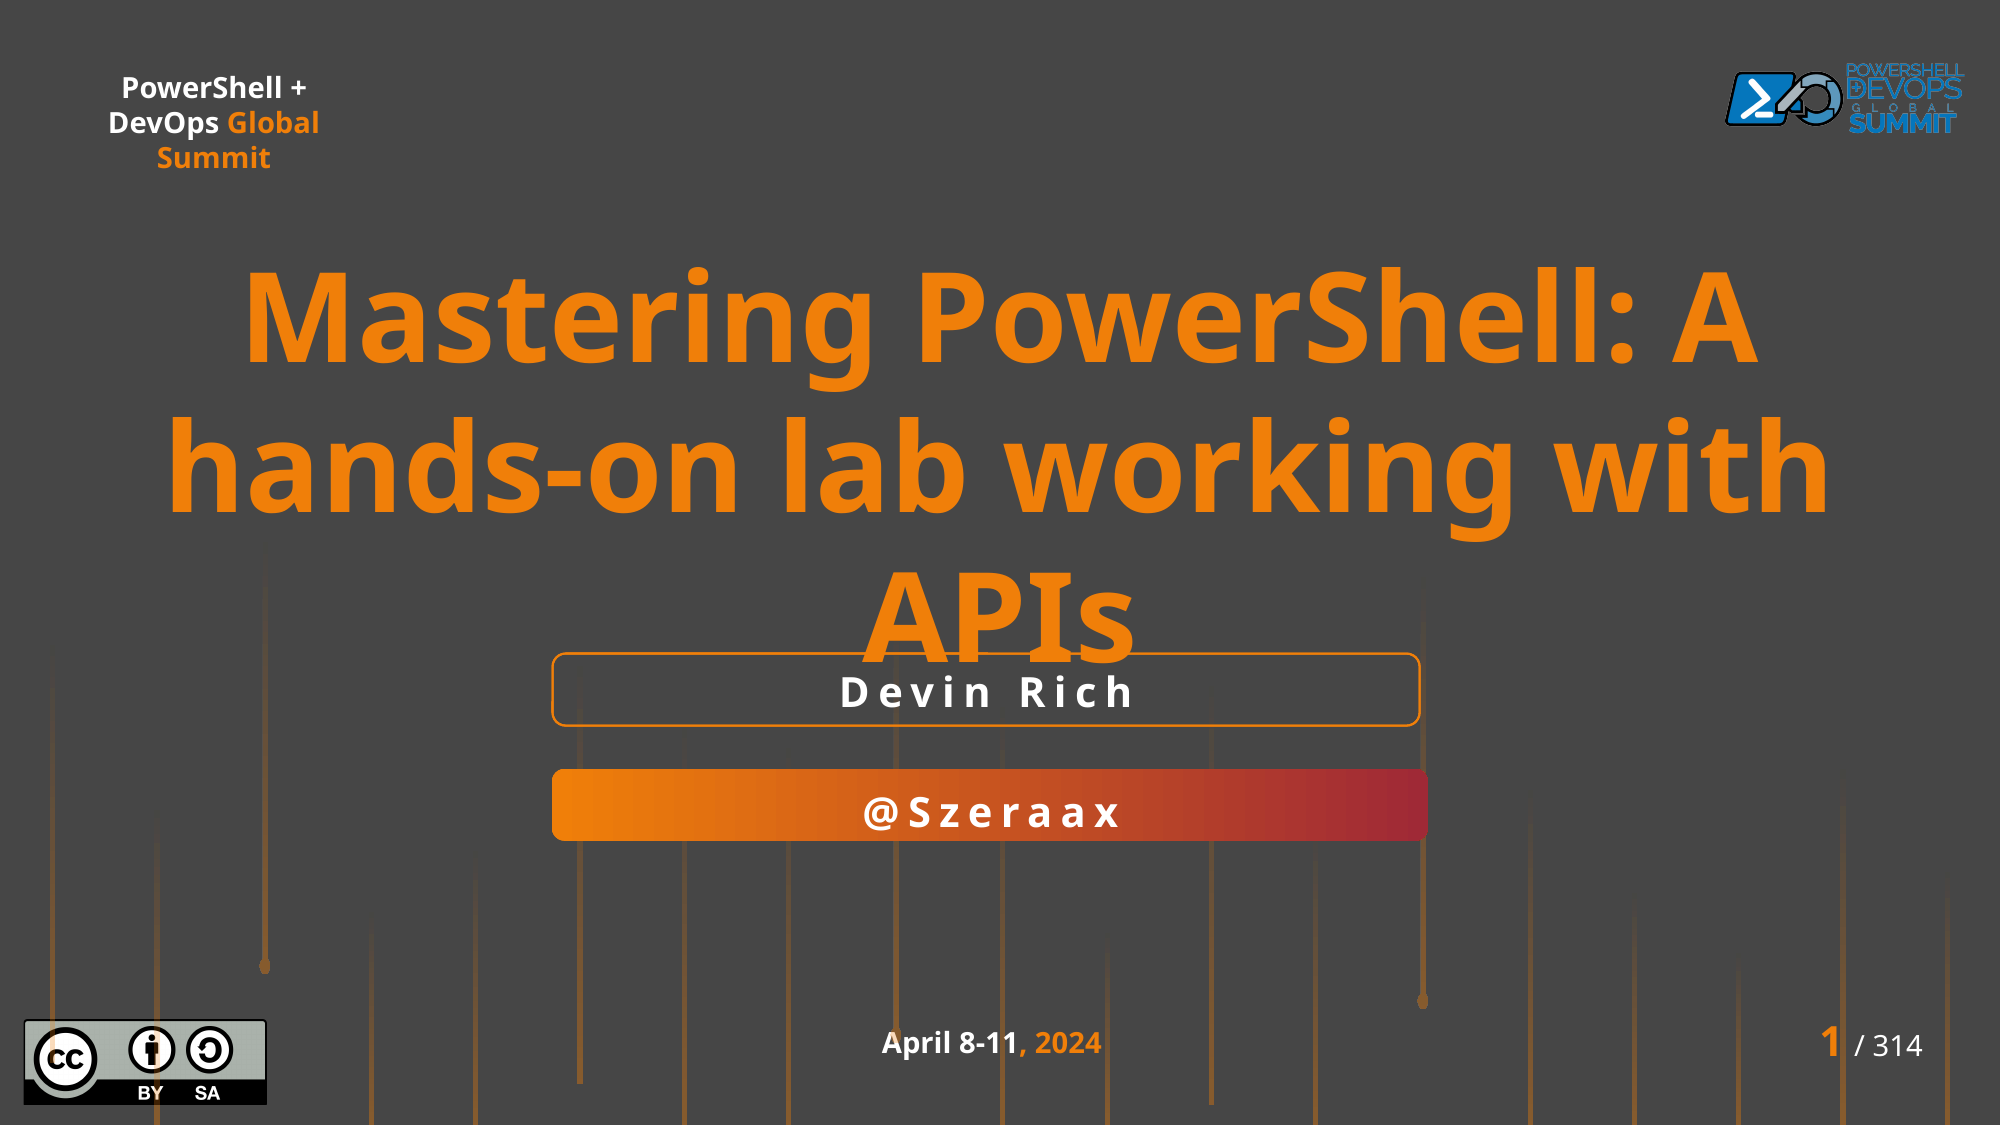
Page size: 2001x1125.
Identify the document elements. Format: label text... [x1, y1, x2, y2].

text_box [50, 536, 1950, 1125]
text_box Mastering PowerShell: A hands-on lab working with APIs [32, 230, 1968, 695]
picture [1725, 61, 1965, 139]
picture [23, 1019, 50, 1105]
